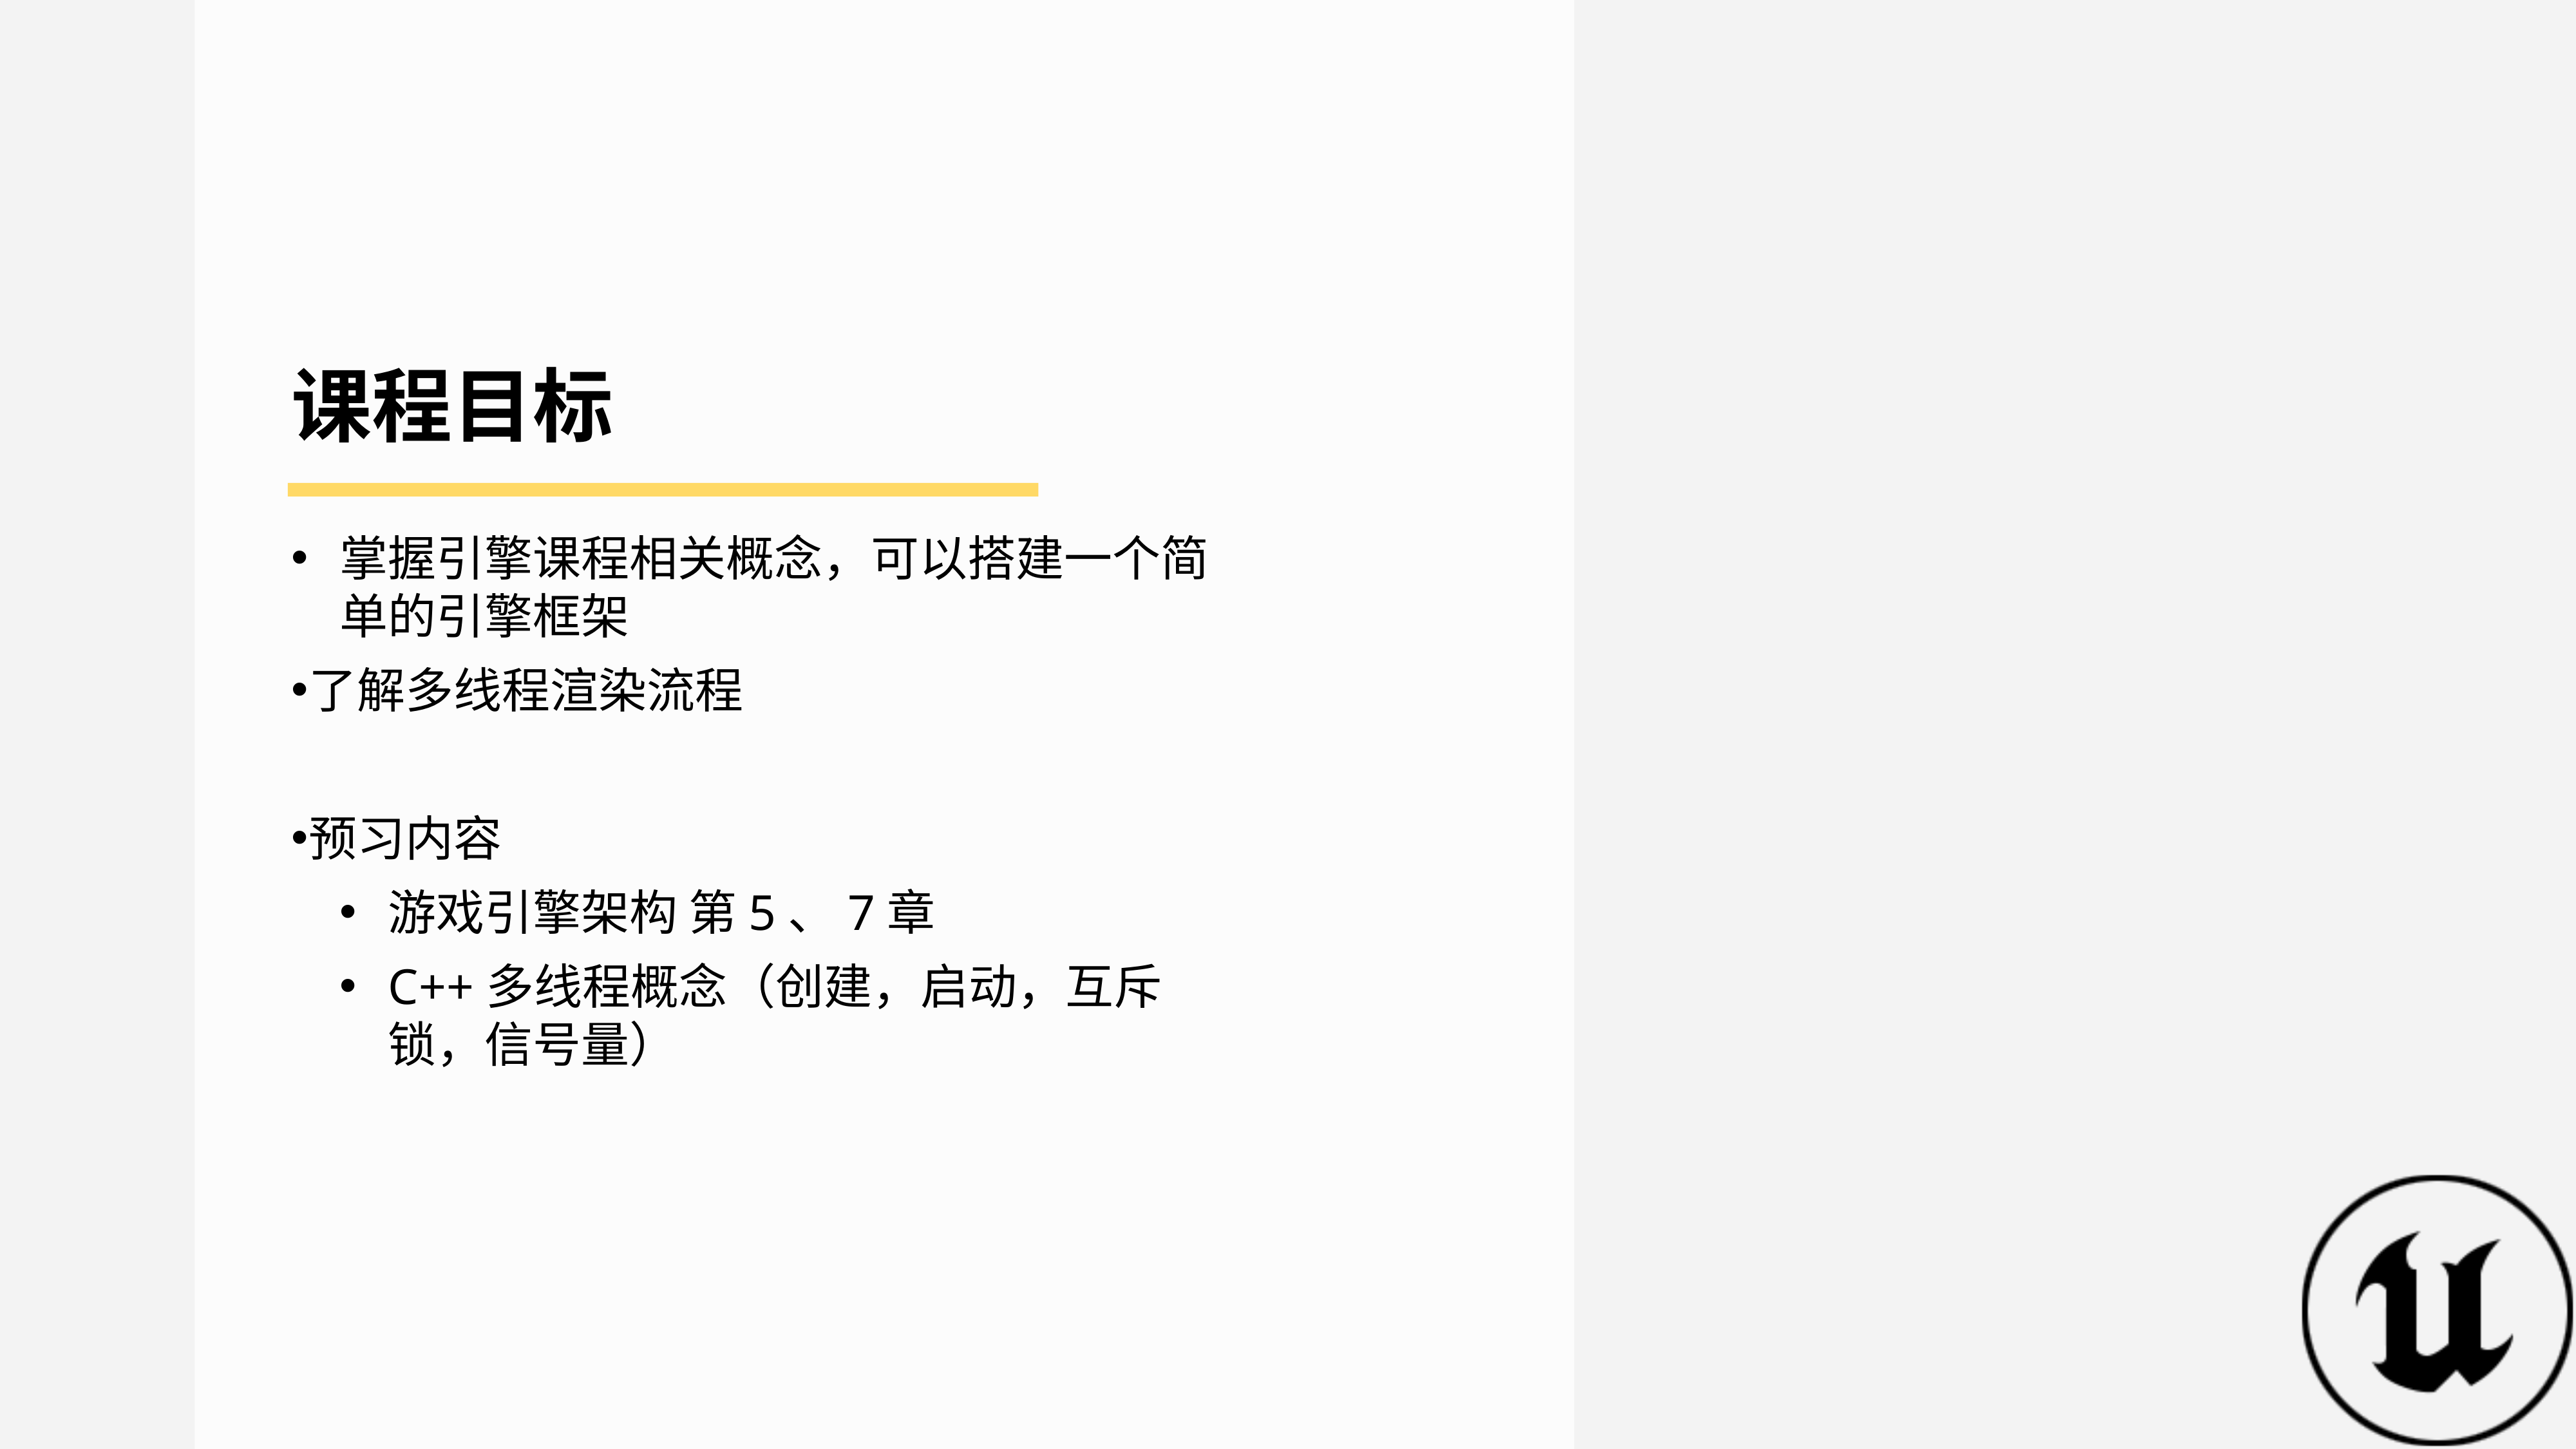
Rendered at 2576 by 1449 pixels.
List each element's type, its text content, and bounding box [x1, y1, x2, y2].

text_box 课程目标 [285, 350, 1037, 458]
text_box [287, 482, 1039, 497]
text_box 掌握引擎课程相关概念，可以搭建一个简单的引擎框架 了解多线程渲染流程 预习内容 游戏引擎架构 第5、7章 C++多线程概念（创建，启动，互斥锁，信号量） [285, 522, 1256, 1261]
picture [2298, 1171, 2576, 1449]
text_box [194, 0, 1575, 1449]
